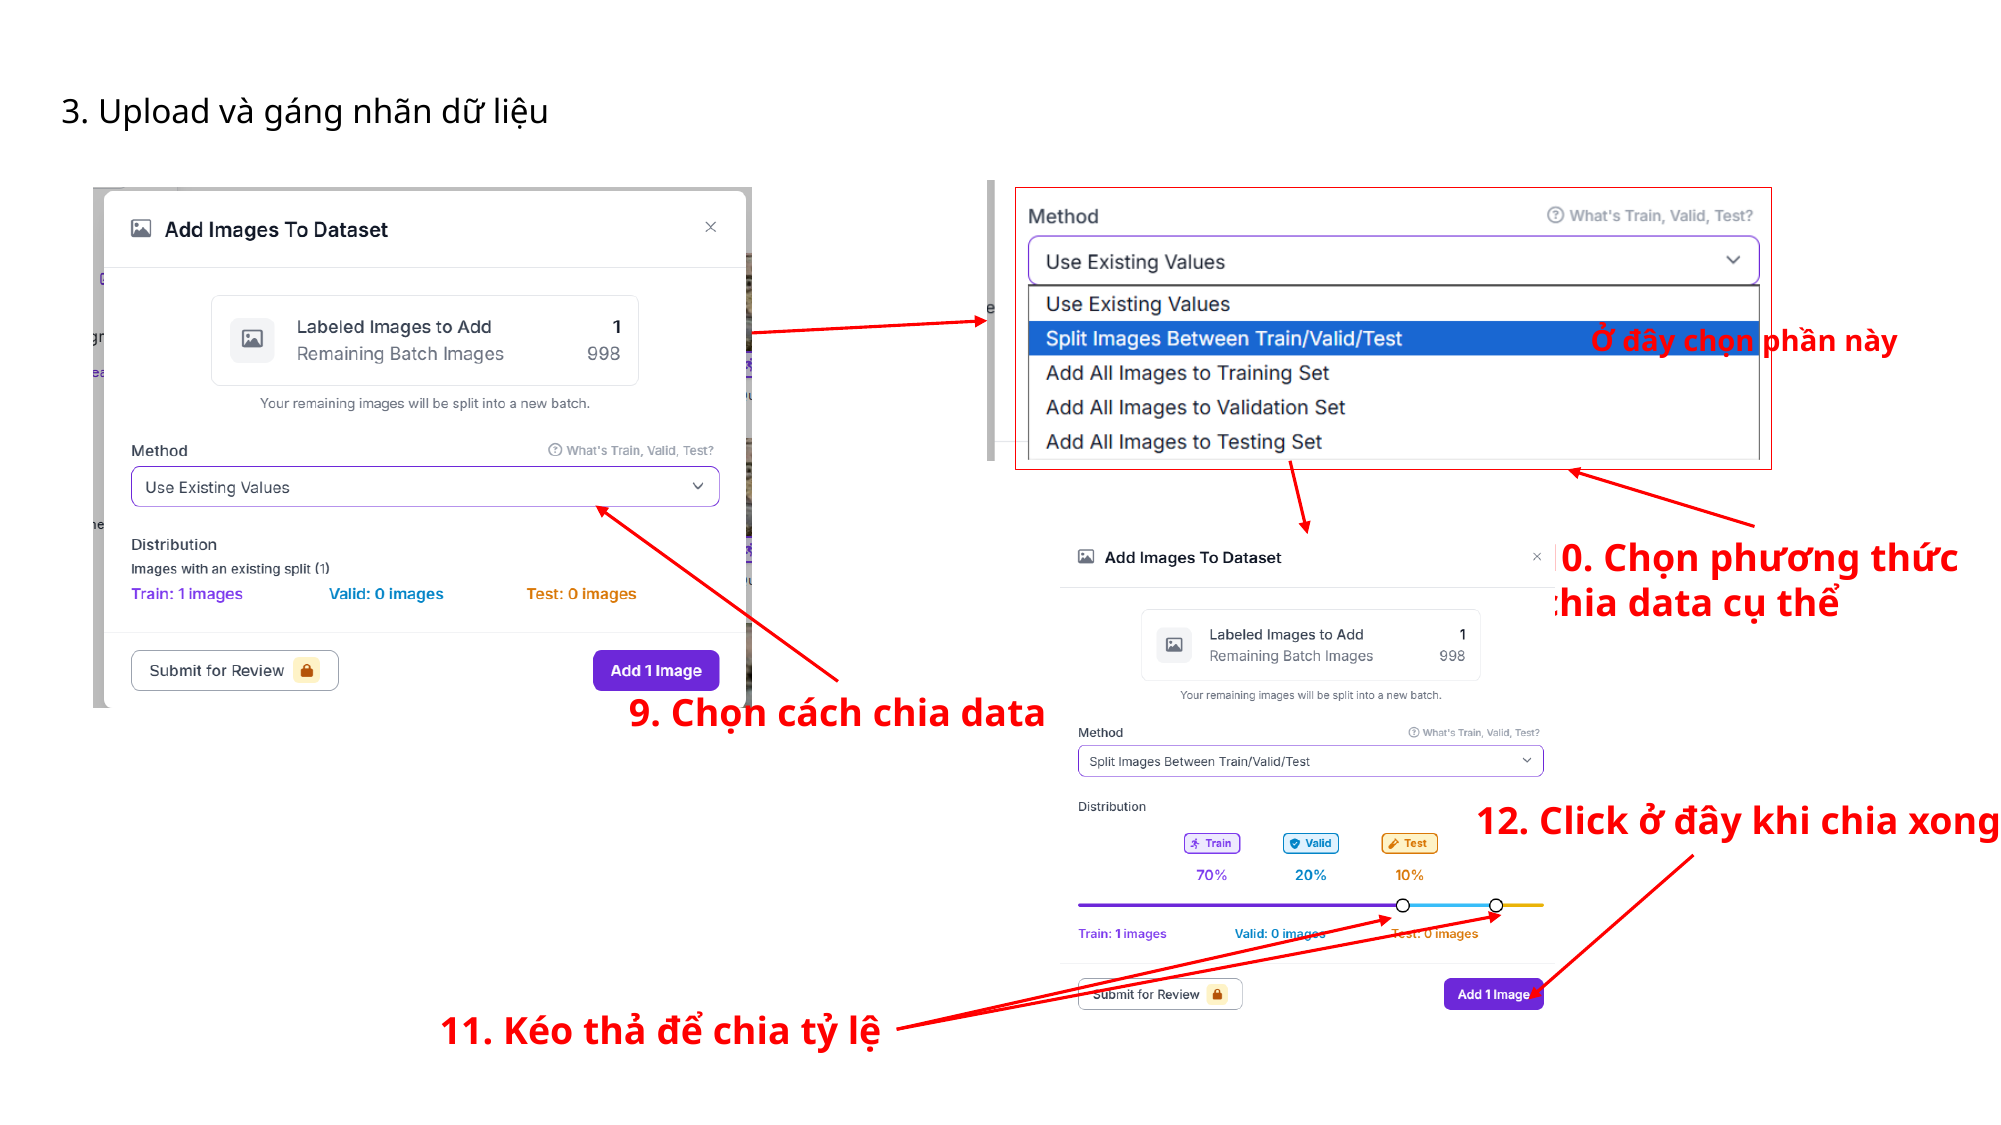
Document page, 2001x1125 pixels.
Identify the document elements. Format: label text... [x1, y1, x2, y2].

text_box 11. Kéo thả để chia tỷ lệ [424, 999, 897, 1060]
text_box [1015, 462, 1289, 470]
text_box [751, 320, 988, 334]
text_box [1527, 854, 1694, 1000]
text_box Ở đây chọn phần này [1772, 315, 1914, 366]
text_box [1566, 468, 1756, 527]
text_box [594, 504, 839, 682]
text_box 12. Click ở đây khi chia xong [1556, 789, 2000, 850]
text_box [1289, 460, 1308, 533]
text_box 3. Upload và gáng nhãn dữ liệu [46, 82, 565, 138]
text_box 9. Chọn cách chia data [614, 681, 1059, 742]
picture [1059, 533, 1556, 1016]
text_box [875, 914, 1503, 1031]
text_box 10. Chọn phương thức chia data cụ thể [1525, 526, 1984, 632]
picture [986, 180, 1760, 462]
picture [92, 187, 753, 708]
text_box [1308, 187, 1772, 470]
